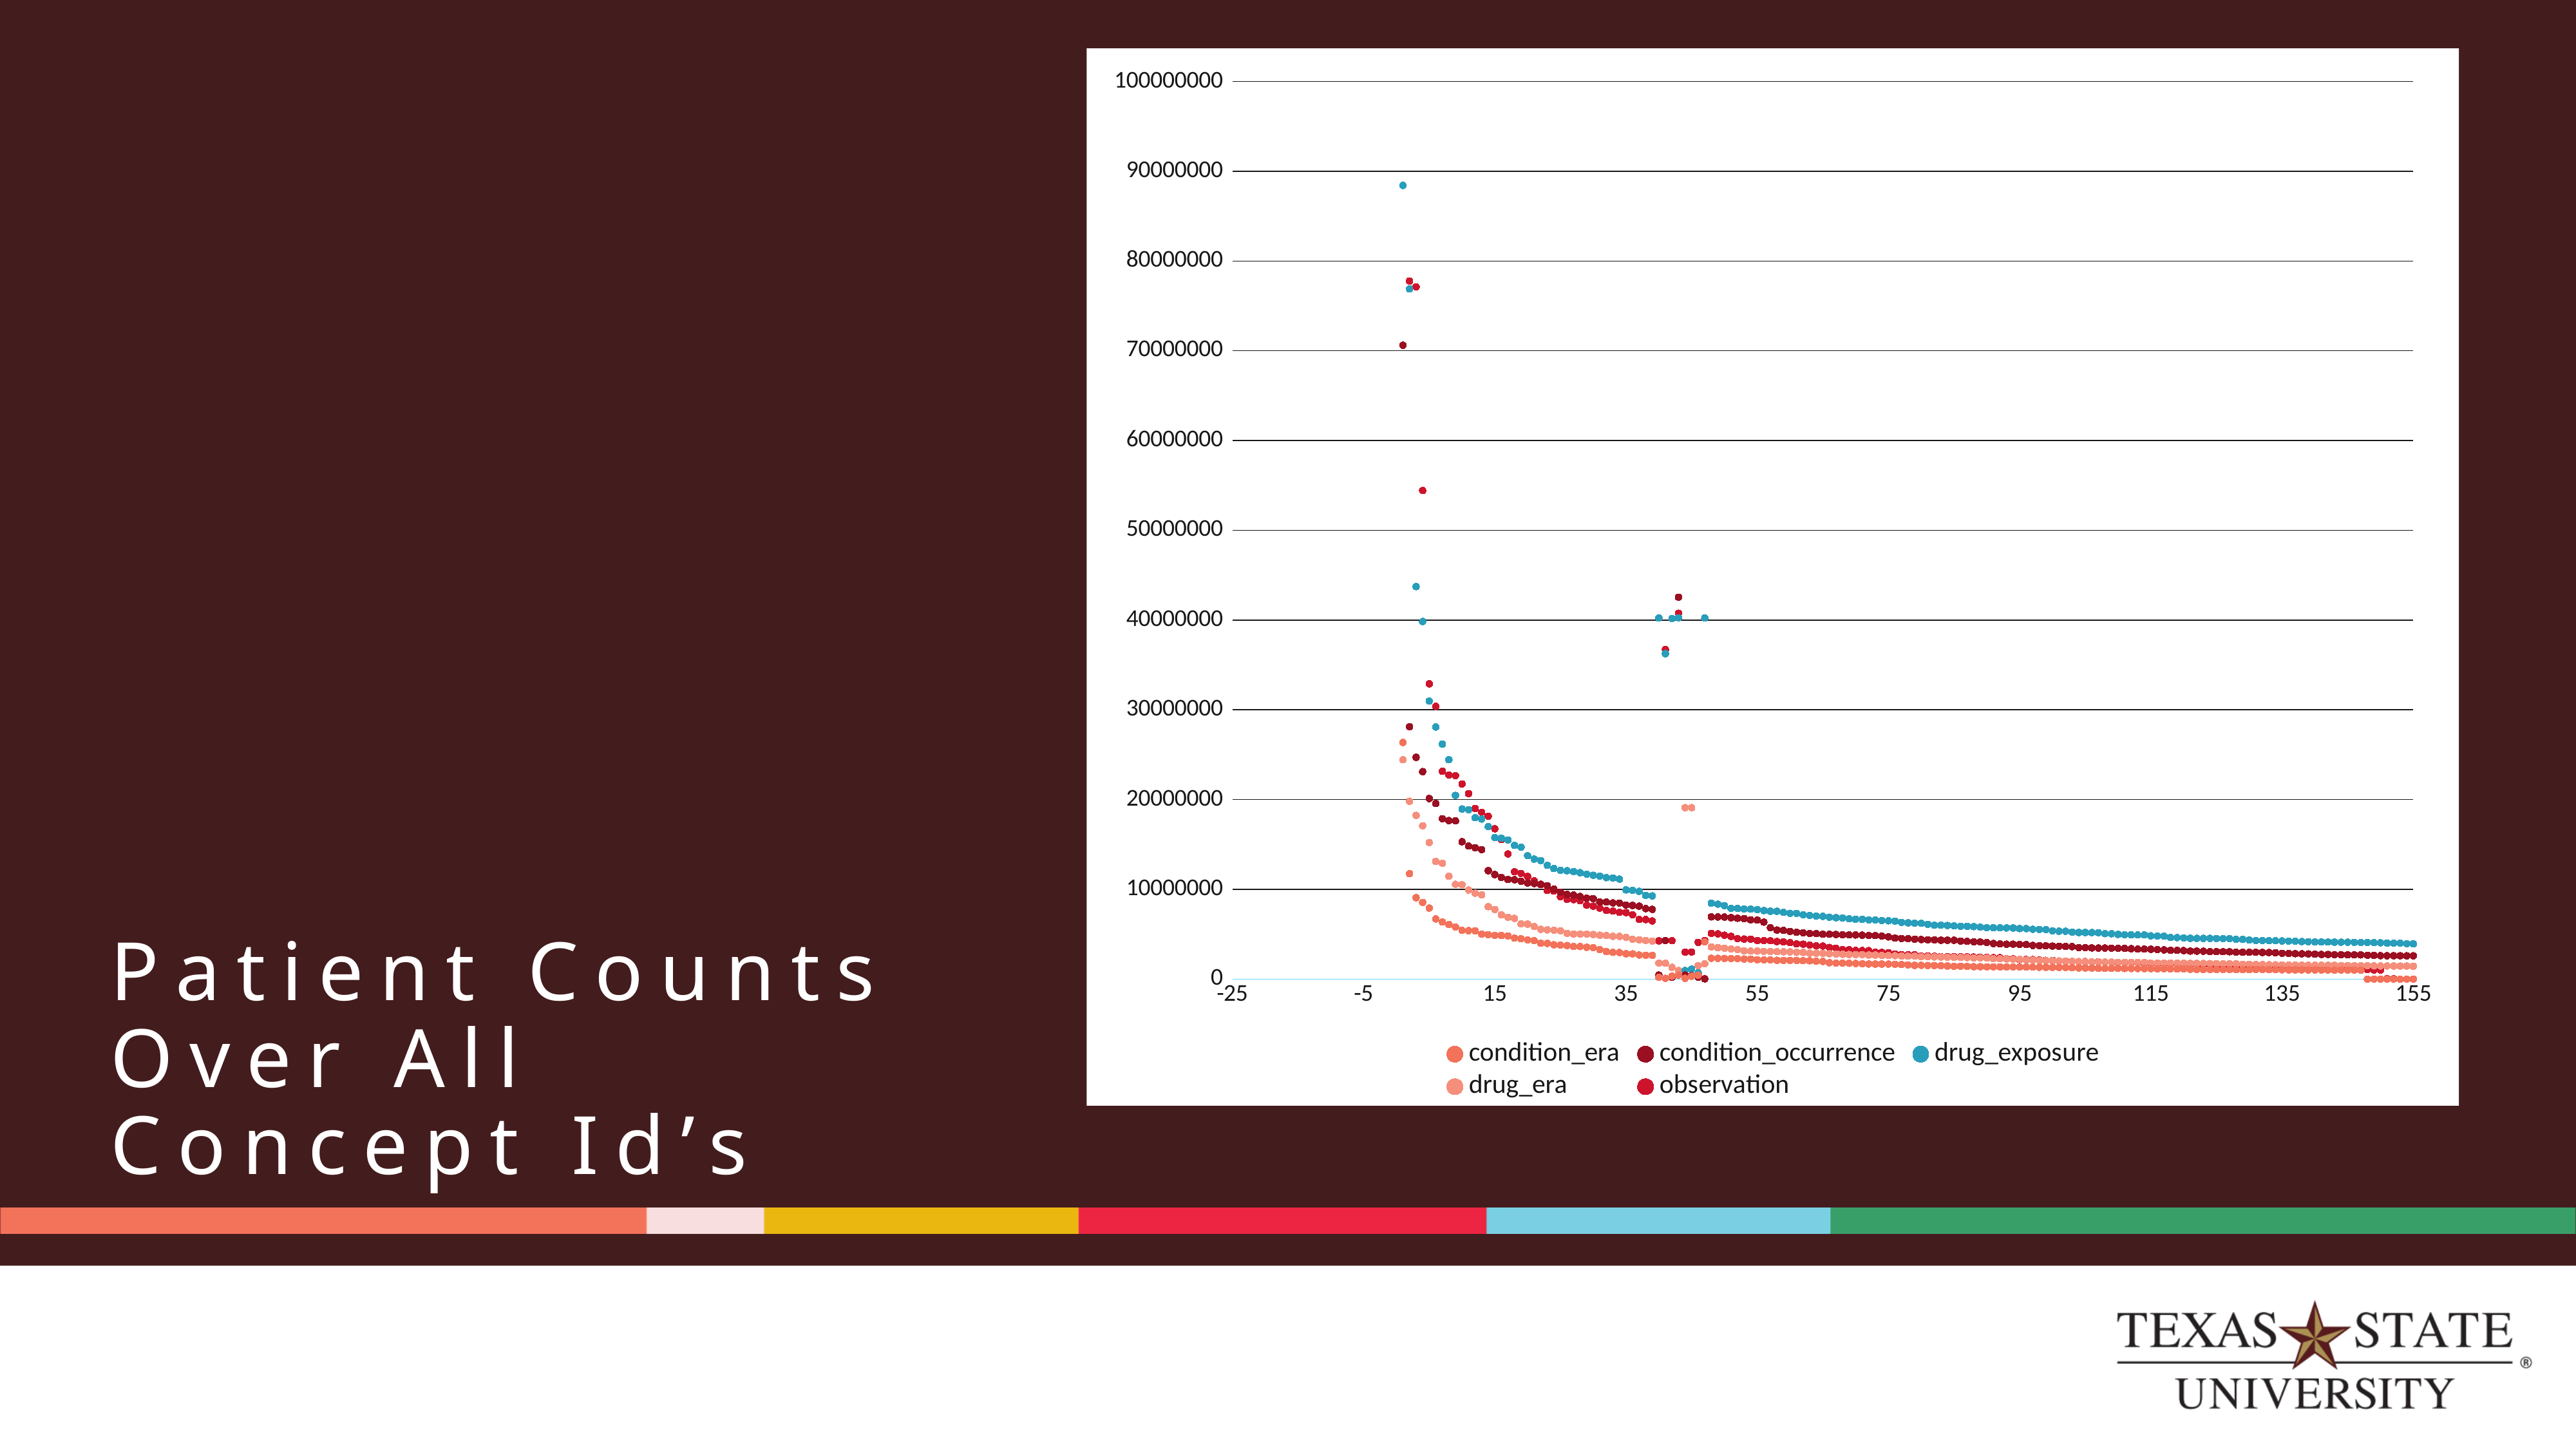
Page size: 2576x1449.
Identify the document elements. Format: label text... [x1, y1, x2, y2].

picture [0, 1208, 2576, 1234]
title Patient Counts Over All Concept Id’s [100, 1009, 903, 1114]
chart [1086, 48, 2459, 1106]
